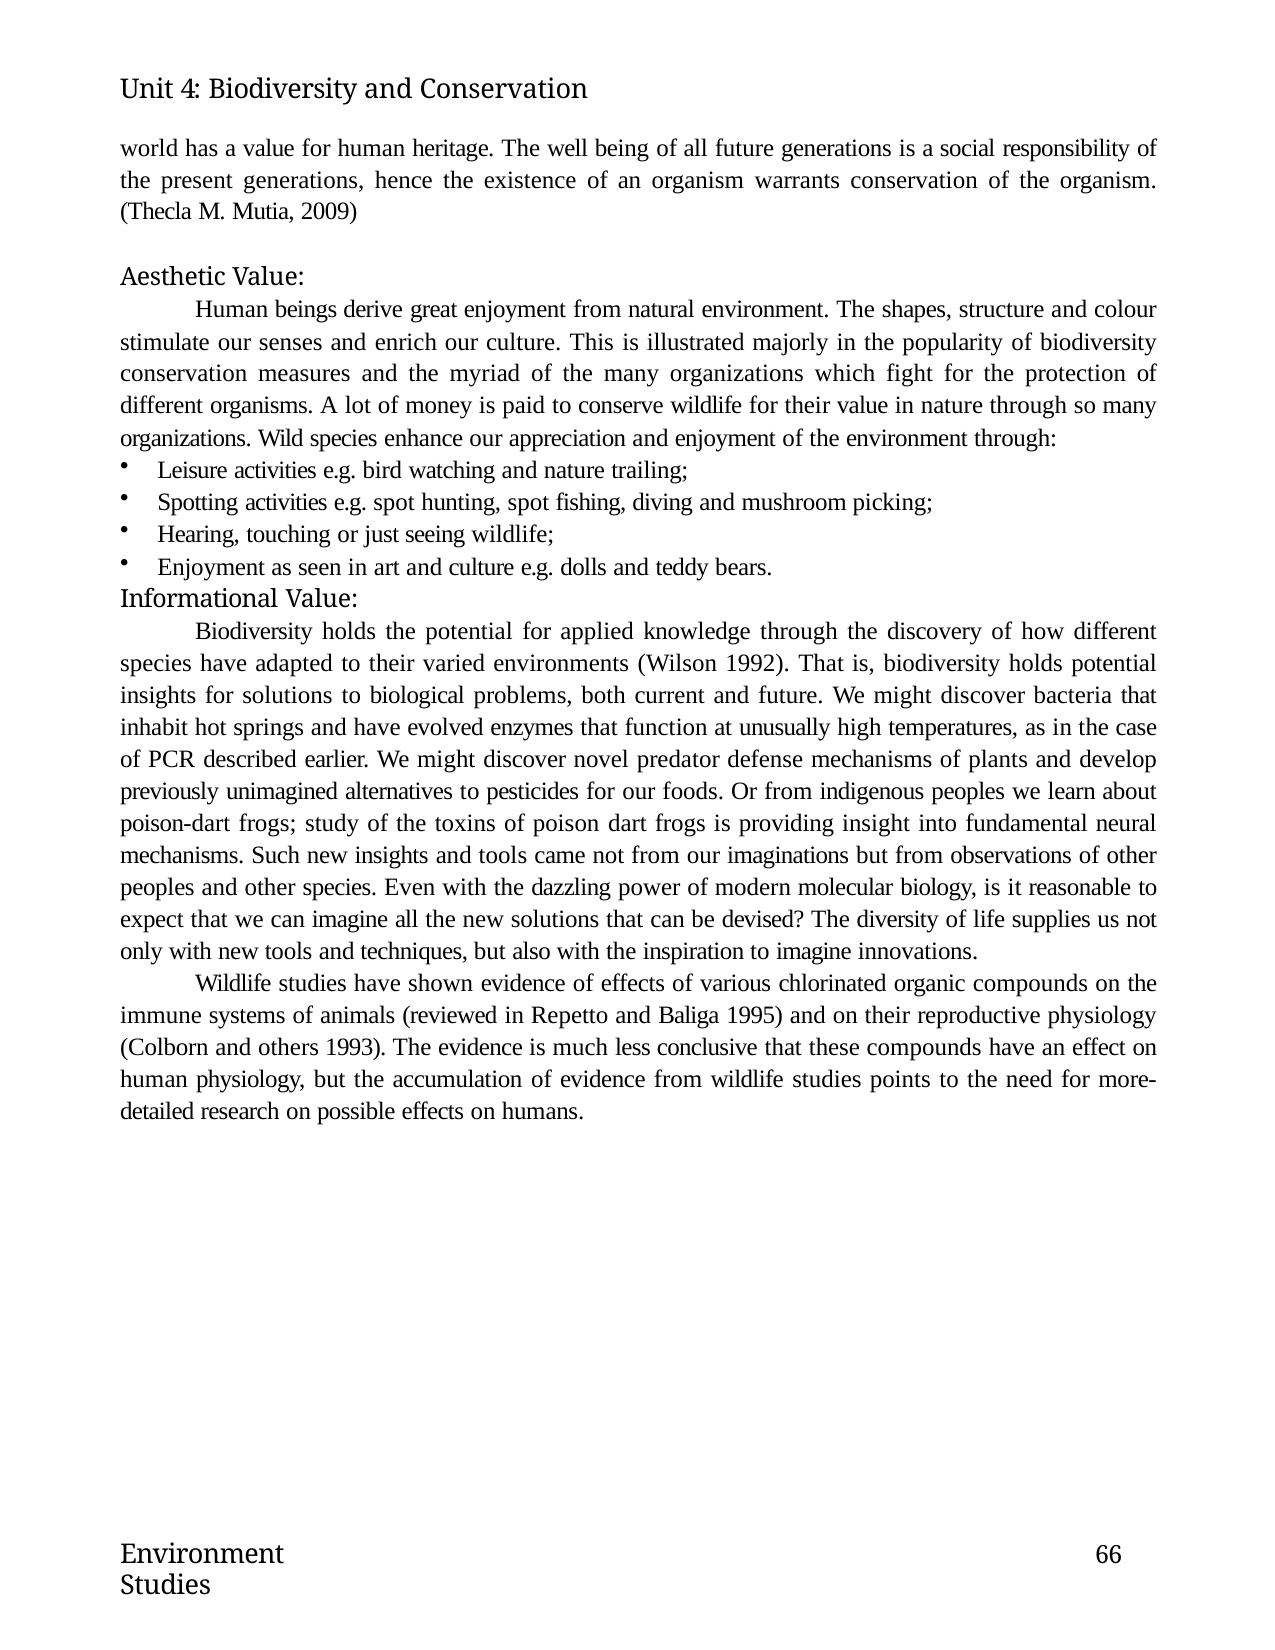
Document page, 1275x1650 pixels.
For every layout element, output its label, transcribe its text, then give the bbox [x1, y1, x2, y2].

text_box Unit 4: Biodiversity and Conservation world has a value for human heritage. The well being of all future generations is a social responsibility of the present generations, hence the existence of an organism warrants conservation of the organism. (Thecla M. Mutia, 2009) Aesthetic Value: Human beings derive great enjoyment from natural environment. The shapes, structure and colour stimulate our senses and enrich our culture. This is illustrated majorly in the popularity of biodiversity conservation measures and the myriad of the many organizations which fight for the protection of different organisms. A lot of money is paid to conserve wildlife for their value in nature through so many organizations. Wild species enhance our appreciation and enjoyment of the environment through: Leisure activities e.g. bird watching and nature trailing; Spotting activities e.g. spot hunting, spot fishing, diving and mushroom picking; Hearing, touching or just seeing wildlife; Enjoyment as seen in art and culture e.g. dolls and teddy bears. Informational Value: Biodiversity holds the potential for applied knowledge through the discovery of how different species have adapted to their varied environments (Wilson 1992). That is, biodiversity holds potential insights for solutions to biological problems, both current and future. We might discover bacteria that inhabit hot springs and have evolved enzymes that function at unusually high temperatures, as in the case of PCR described earlier. We might discover novel predator defense mechanisms of plants and develop previously unimagined alternatives to pesticides for our foods. Or from indigenous peoples we learn about poison-dart frogs; study of the toxins of poison dart frogs is providing insight into fundamental neural mechanisms. Such new insights and tools came not from our imaginations but from observations of other peoples and other species. Even with the dazzling power of modern molecular biology, is it reasonable to expect that we can imagine all the new solutions that can be devised? The diversity of life supplies us not only with new tools and techniques, but also with the inspiration to imagine innovations. Wildlife studies have shown evidence of effects of various chlorinated organic compounds on the immune systems of animals (reviewed in Repetto and Baliga 1995) and on their reproductive physiology (Colborn and others 1993). The evidence is much less conclusive that these compounds have an effect on human physiology, but the accumulation of evidence from wildlife studies points to the need for more- detailed research on possible effects on humans. [117, 69, 1158, 1125]
footer Environment Studies [117, 1538, 365, 1650]
slide_number 66 [1088, 1539, 1137, 1650]
